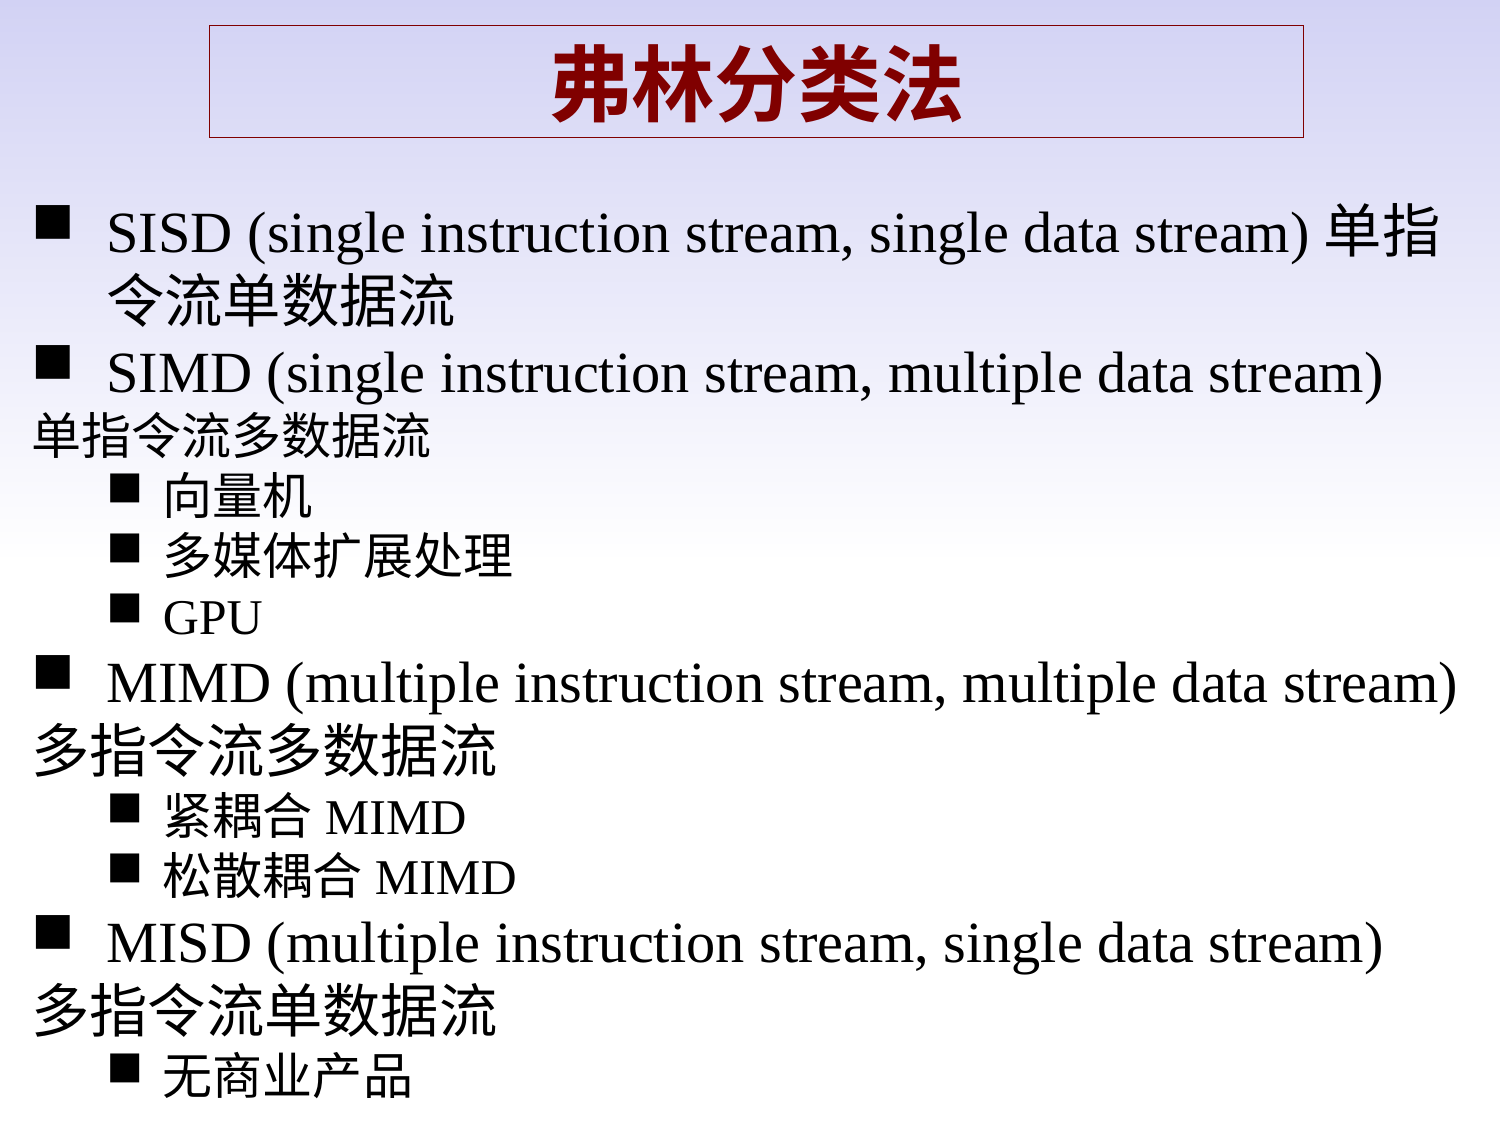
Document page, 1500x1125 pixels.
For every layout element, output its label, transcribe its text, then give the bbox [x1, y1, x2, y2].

text_box 弗林分类法 [209, 25, 1304, 138]
text_box SISD (single instruction stream, single data stream)单指令流单数据流 SIMD (single instruction stream, multiple data stream) 单指令流多数据流 向量机 多媒体扩展处理 GPU MIMD (multiple instruction stream, multiple data stream) 多指令流多数据流 紧耦合MIMD 松散耦合MIMD MISD (multiple instruction stream, single data stream) 多指令流单数据流 无商业产品 [16, 186, 1497, 1125]
